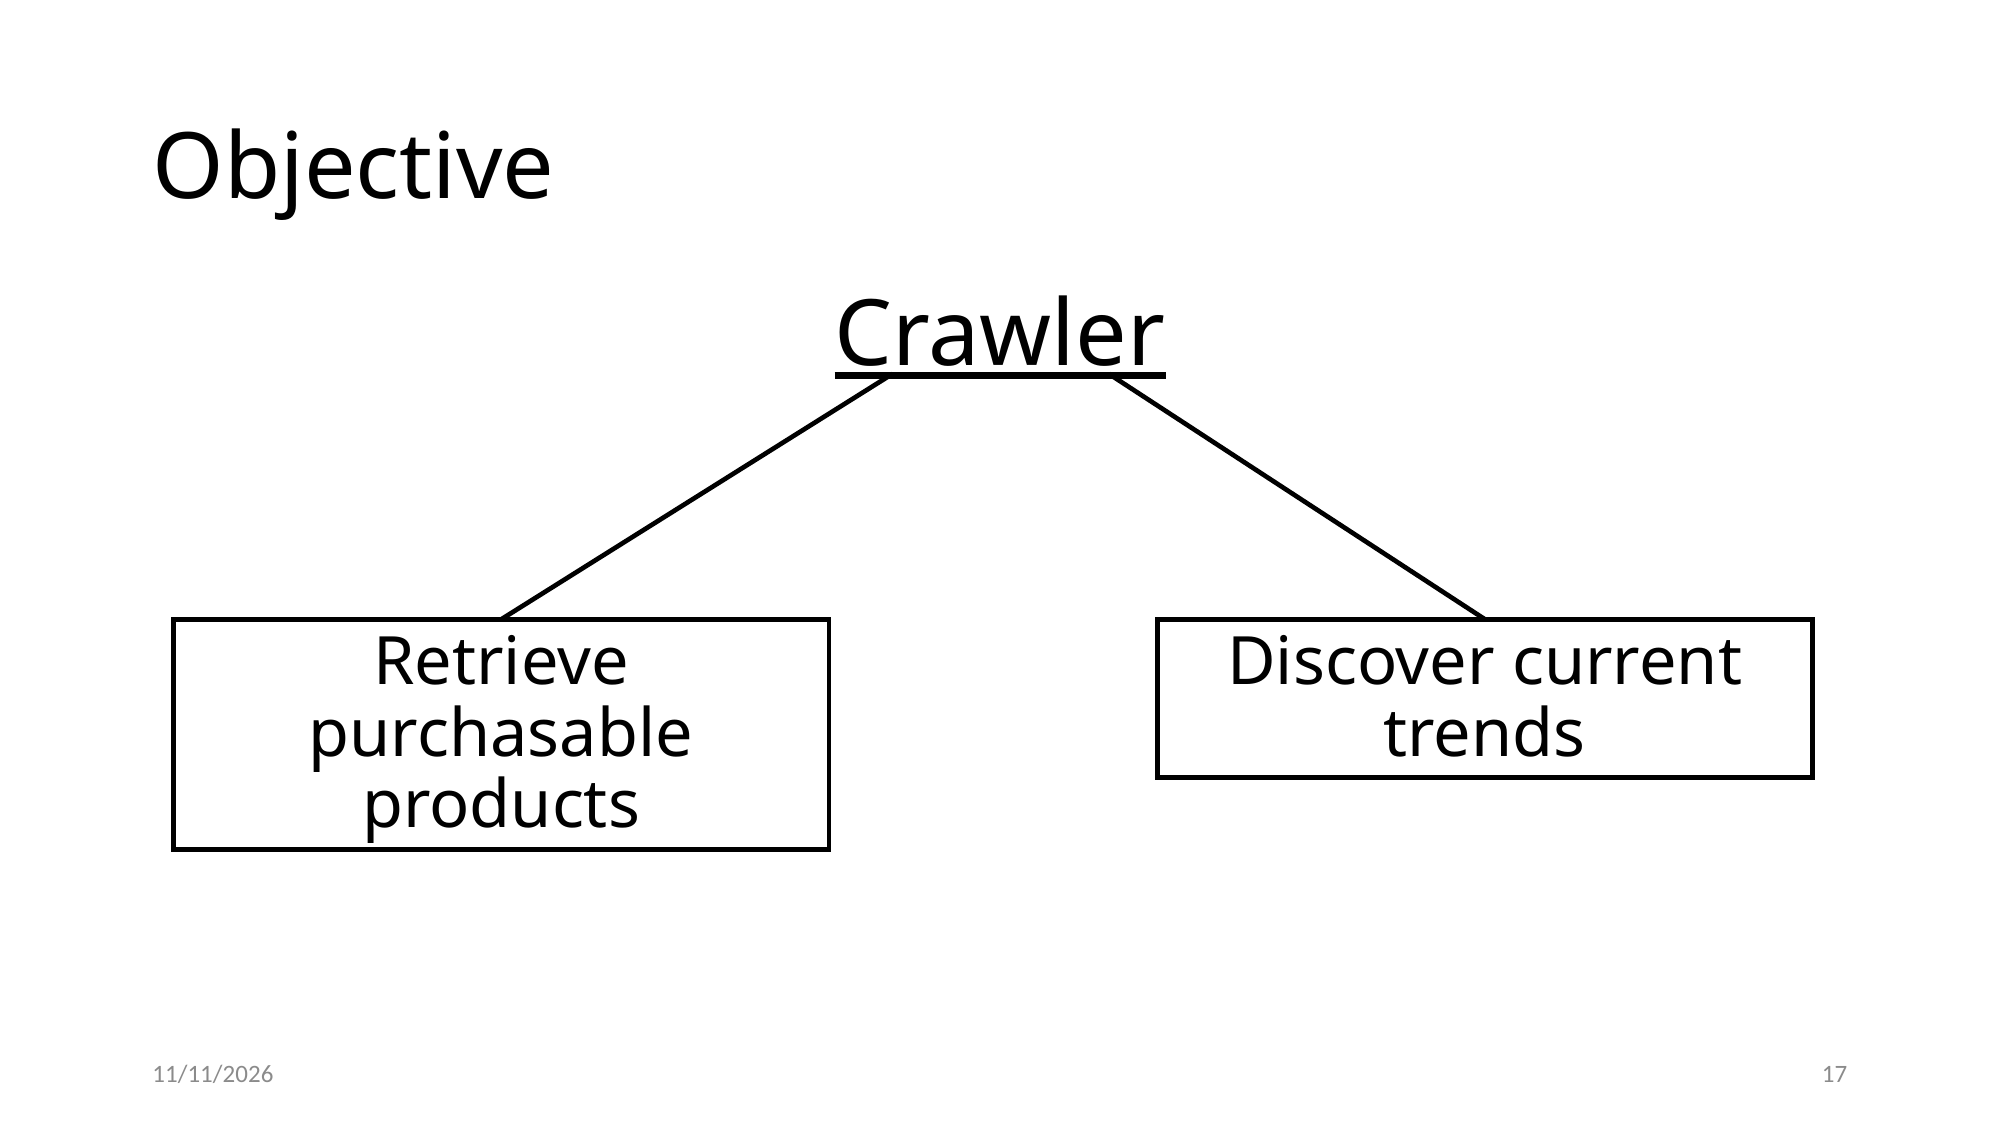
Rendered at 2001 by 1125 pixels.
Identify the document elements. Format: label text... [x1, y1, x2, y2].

slide_number 17 [1412, 1042, 1863, 1103]
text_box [1108, 373, 1485, 620]
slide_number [137, 1042, 588, 1103]
text_box Discover current trends [1156, 618, 1814, 779]
title Objective [137, 59, 1863, 278]
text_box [501, 373, 893, 620]
text_box Crawler [779, 278, 1221, 393]
text_box Retrieve purchasable products [173, 618, 830, 851]
